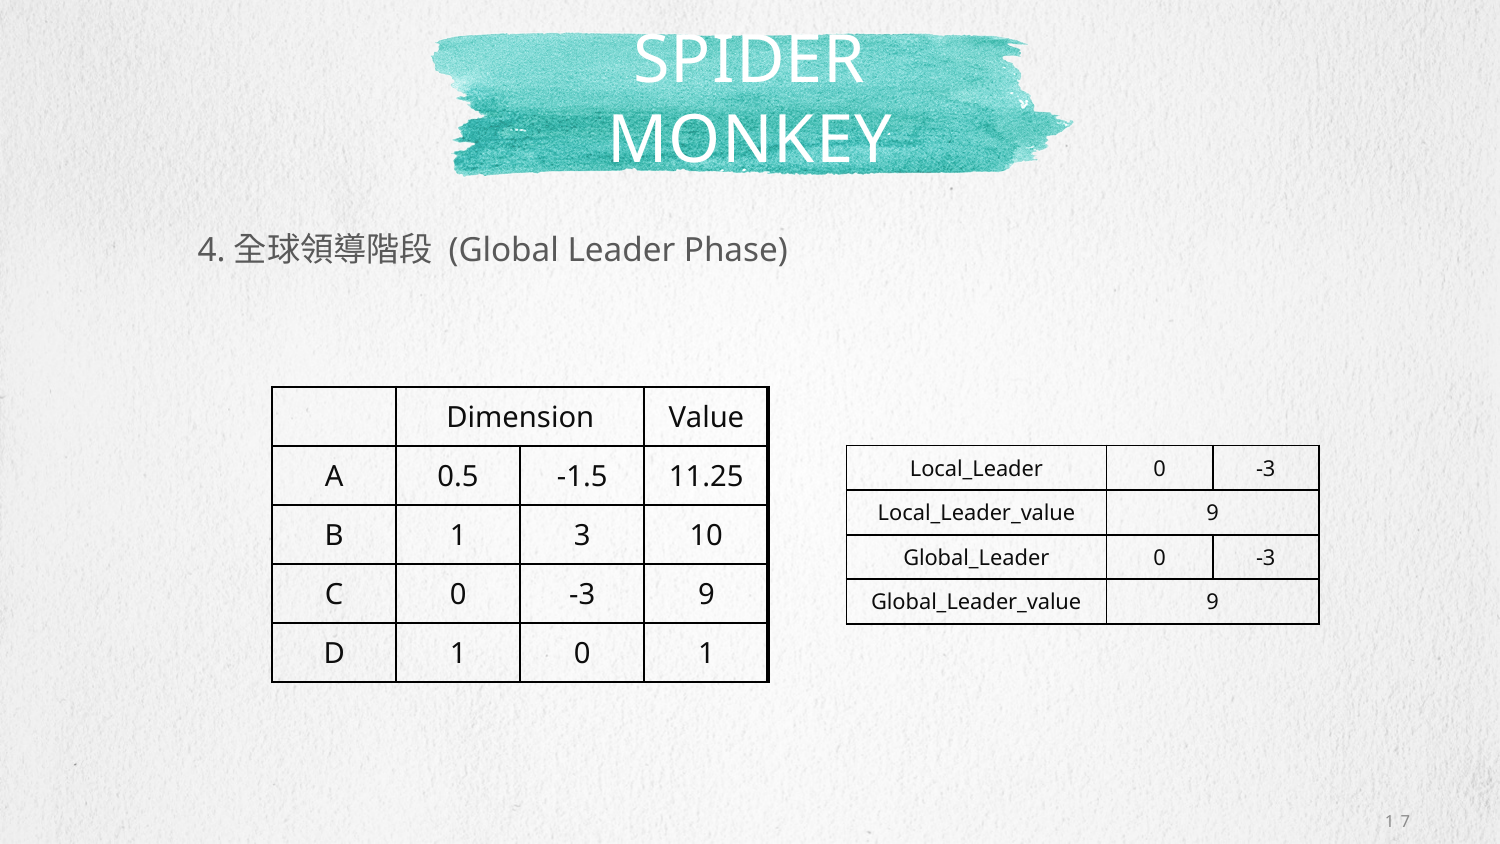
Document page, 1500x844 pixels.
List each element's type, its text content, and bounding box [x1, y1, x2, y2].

table_cell 1 [397, 624, 519, 681]
table_cell 0 [397, 565, 519, 622]
table_cell -3 [521, 565, 643, 622]
table_cell D [273, 624, 395, 681]
table_cell 9 [1107, 491, 1318, 534]
slide_number 17 [1074, 799, 1425, 844]
table_cell C [273, 565, 395, 622]
table_header 0 [1107, 446, 1212, 489]
table_cell -3 [1214, 536, 1318, 578]
table_cell 9 [1107, 580, 1318, 623]
table_cell -1.5 [521, 447, 643, 504]
table_cell 0 [521, 624, 643, 681]
table_cell A [273, 447, 395, 504]
table_cell Global_Leader [847, 536, 1106, 578]
table_cell 10 [645, 506, 766, 563]
text_box 4.全球領導階段 (Global Leader Phase) [182, 221, 1306, 788]
table_header [273, 388, 395, 445]
picture [0, 0, 1500, 844]
table_cell 3 [521, 506, 643, 563]
table_cell 11.25 [645, 447, 766, 504]
table_cell 1 [397, 506, 519, 563]
table_cell B [273, 506, 395, 563]
table_cell Global_Leader_value [847, 580, 1106, 623]
table_cell 1 [645, 624, 766, 681]
table_header Value [645, 388, 766, 445]
table_header Local_Leader [847, 446, 1106, 489]
table_header -3 [1214, 446, 1318, 489]
table_cell 0 [1107, 536, 1212, 578]
table_cell Local_Leader_value [847, 491, 1106, 534]
table_cell 0.5 [397, 447, 519, 504]
table_header Dimension [397, 388, 643, 445]
title Spider monkey [520, 37, 980, 154]
table_cell 9 [645, 565, 766, 622]
